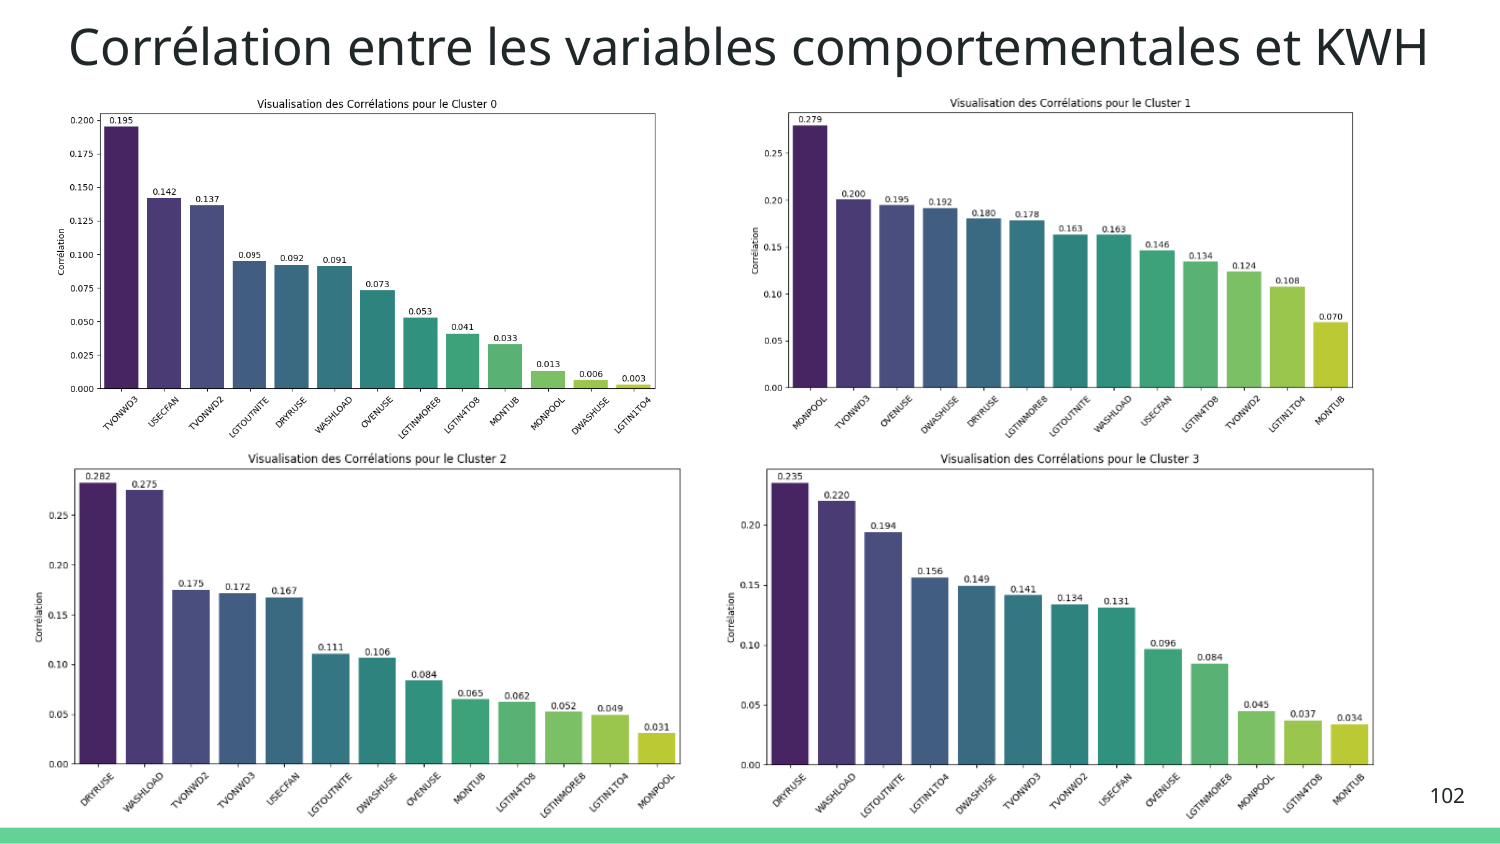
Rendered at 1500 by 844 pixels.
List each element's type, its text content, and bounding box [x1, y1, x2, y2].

picture [719, 447, 1379, 819]
title Corrélation entre les variables comportementales et KWH [51, 0, 1449, 94]
picture [49, 94, 664, 440]
slide_number ‹#› [1389, 764, 1480, 830]
picture [742, 94, 1356, 440]
picture [26, 448, 686, 818]
